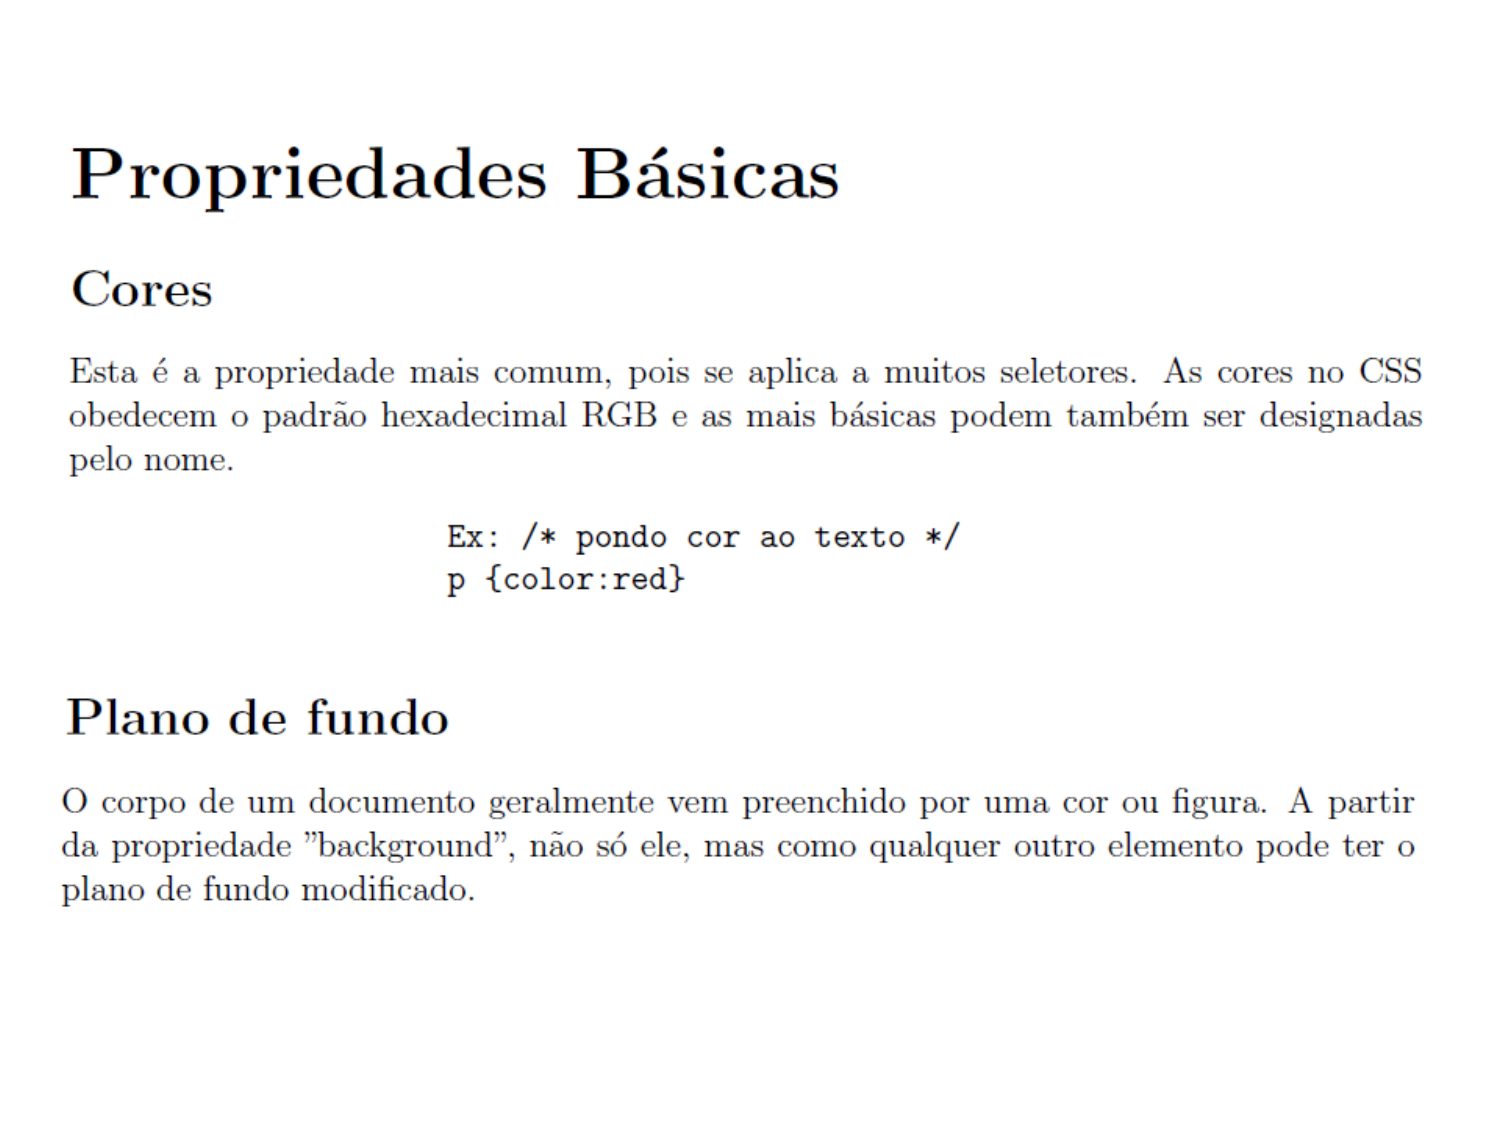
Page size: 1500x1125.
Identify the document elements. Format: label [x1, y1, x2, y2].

picture [0, 125, 1491, 948]
